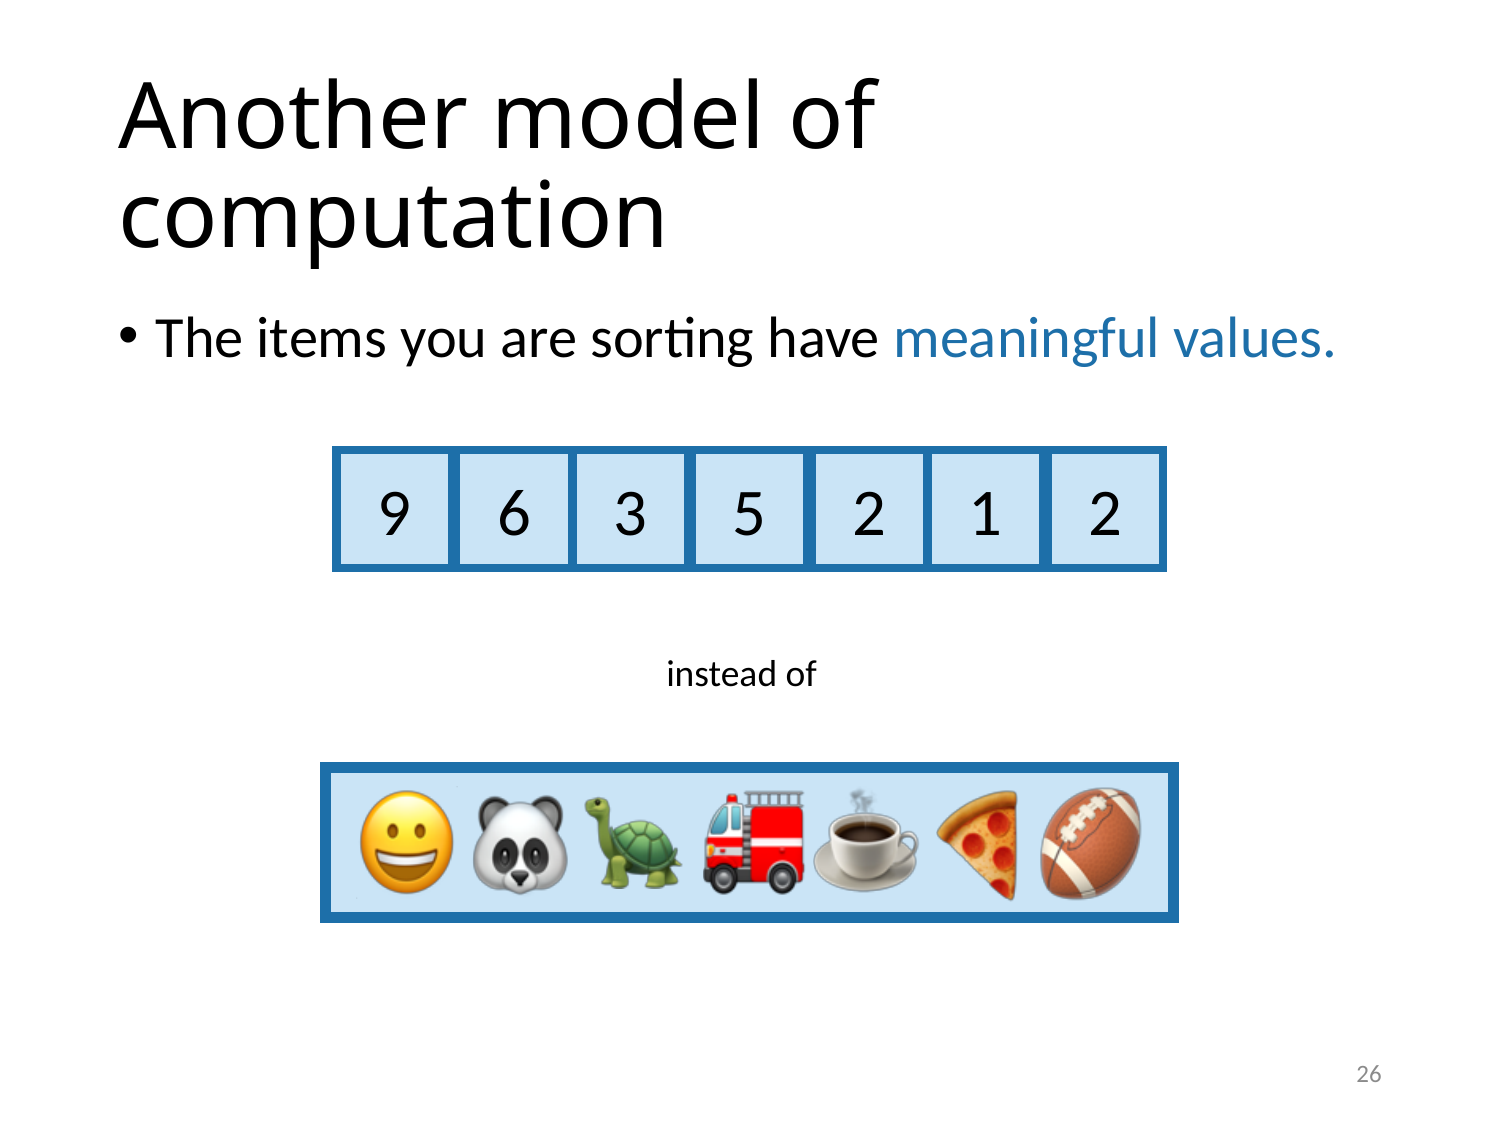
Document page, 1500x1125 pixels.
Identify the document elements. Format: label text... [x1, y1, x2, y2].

text_box instead of [651, 641, 848, 702]
list The items you are sorting have meaningful values. [103, 299, 1397, 1014]
slide_number 26 [1059, 1042, 1397, 1103]
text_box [356, 776, 1143, 905]
title Another model of computation [103, 59, 1397, 278]
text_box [336, 450, 1164, 569]
